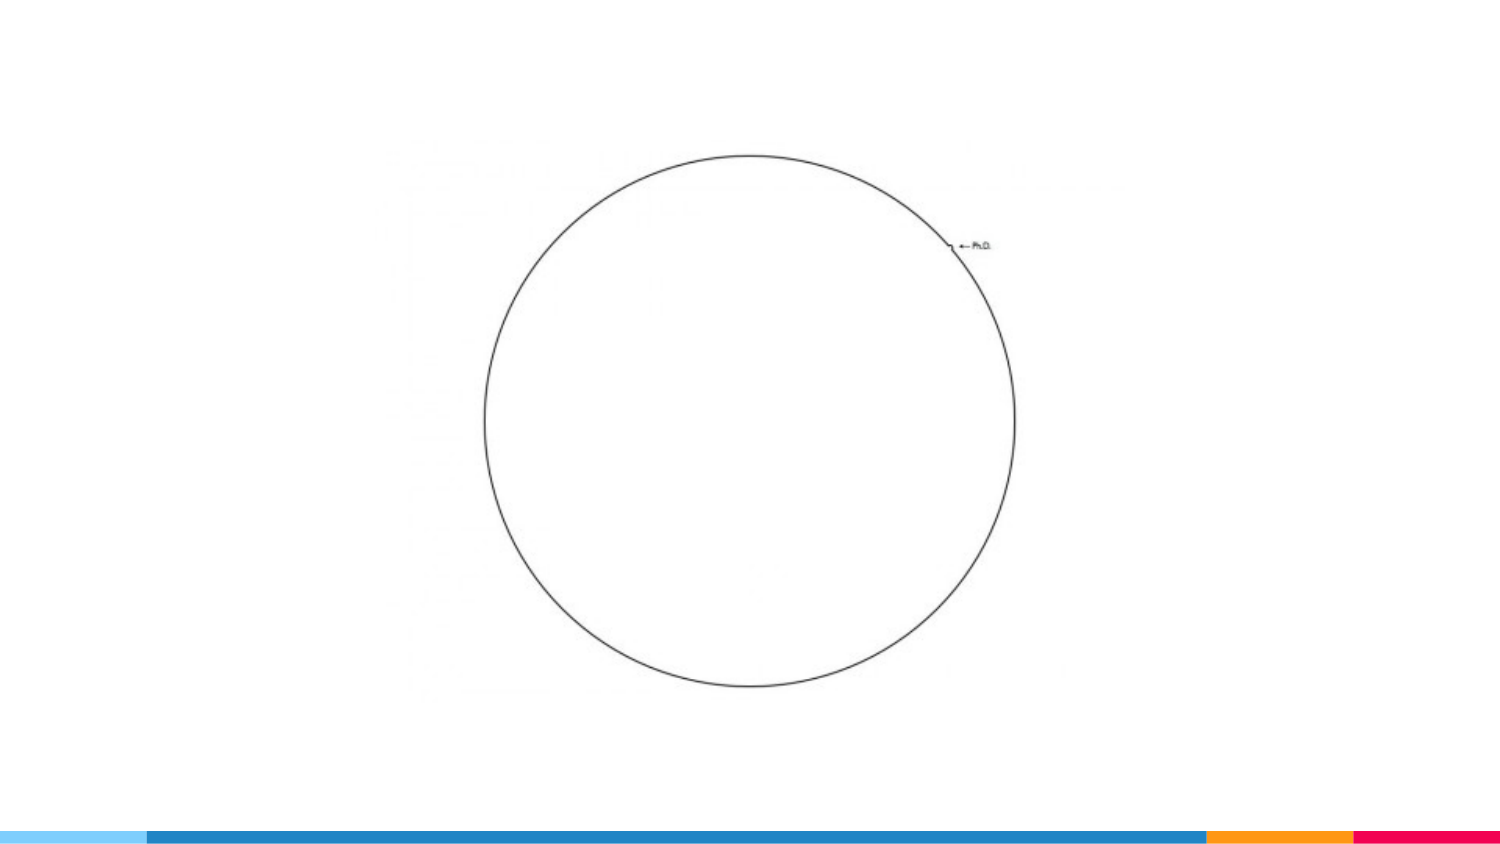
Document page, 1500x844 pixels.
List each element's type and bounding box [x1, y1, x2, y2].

picture [374, 140, 1126, 704]
